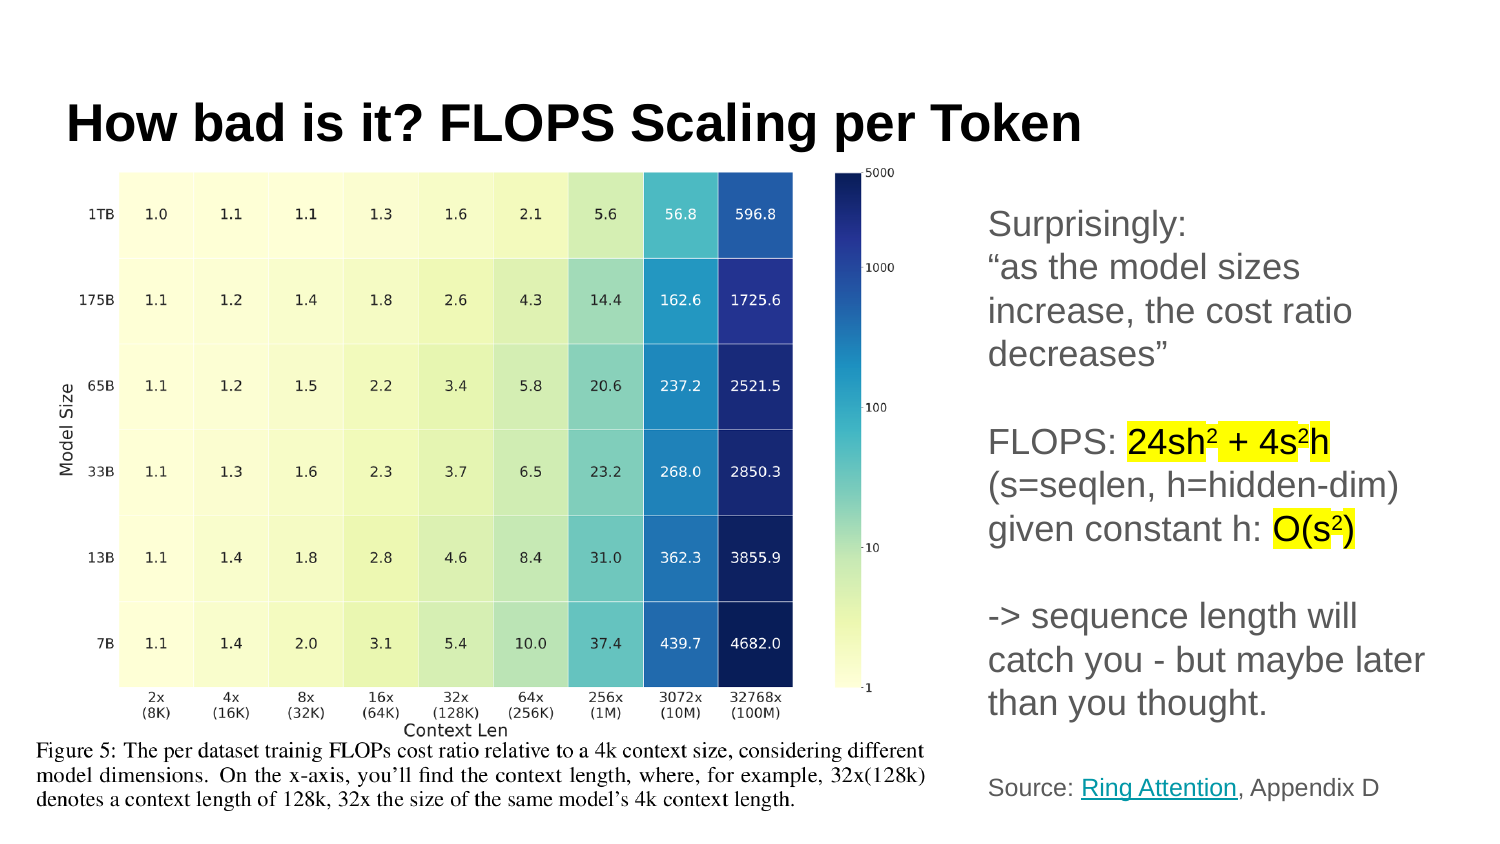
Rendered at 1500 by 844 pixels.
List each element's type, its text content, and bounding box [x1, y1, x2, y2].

title How bad is it? FLOPS Scaling per Token [51, 72, 1449, 167]
text_box Source: Ring Attention, Appendix D [972, 756, 1418, 829]
list Surprisingly: “as the model sizes increase, the cost ratio decreases” FLOPS: 24sh2 + 4s2h (s=seqlen, h=hidden-dim) given constant h: O(s2) -> sequence length will catch you - but maybe later than you thought. [972, 184, 1449, 742]
picture [24, 154, 942, 819]
